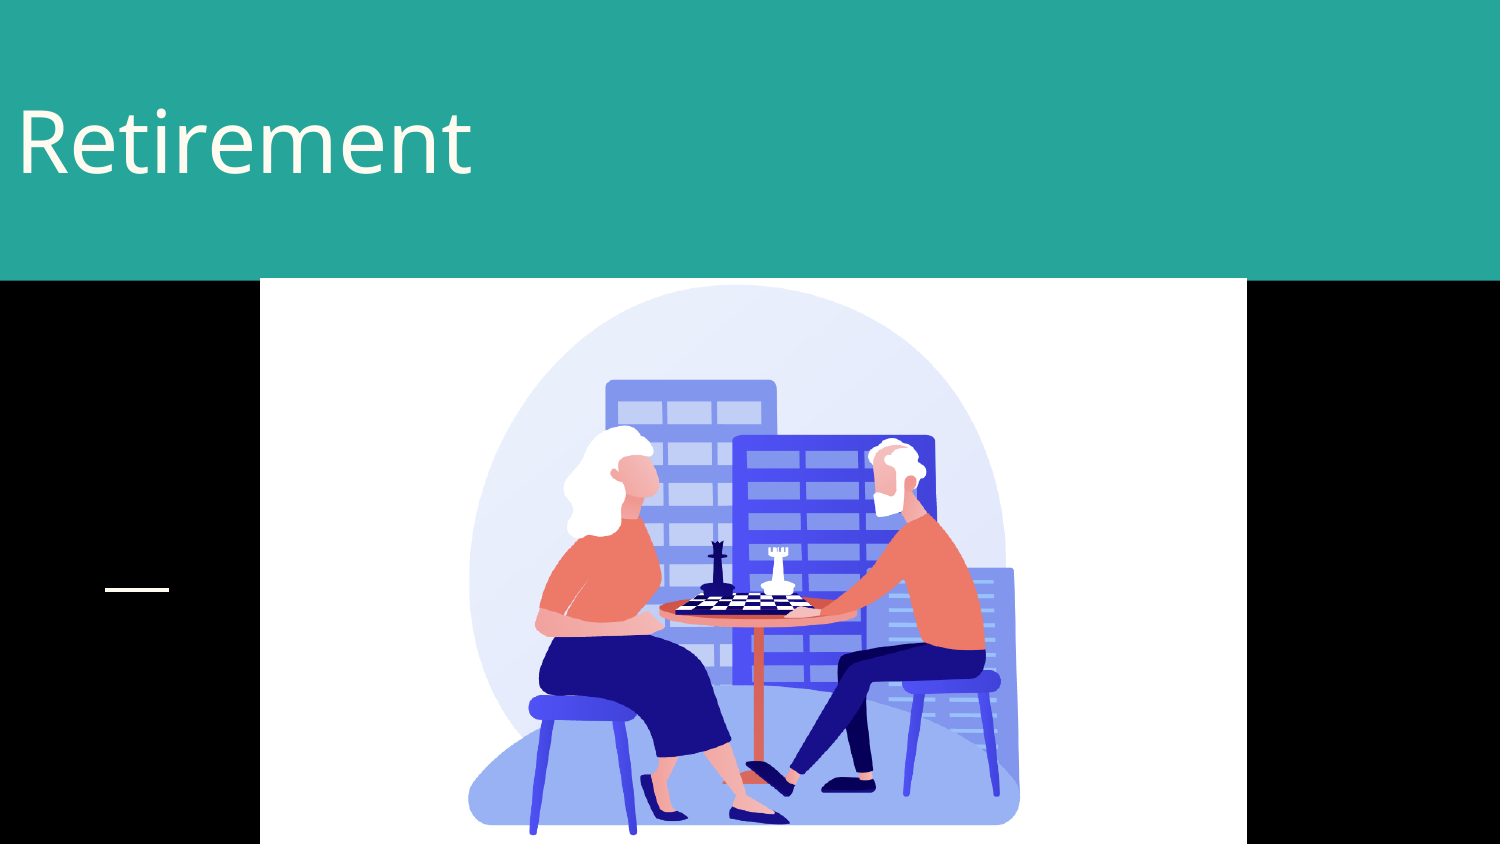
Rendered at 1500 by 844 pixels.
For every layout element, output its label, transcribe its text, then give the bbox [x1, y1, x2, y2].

title Retirement [0, 74, 847, 206]
picture [260, 278, 1247, 844]
